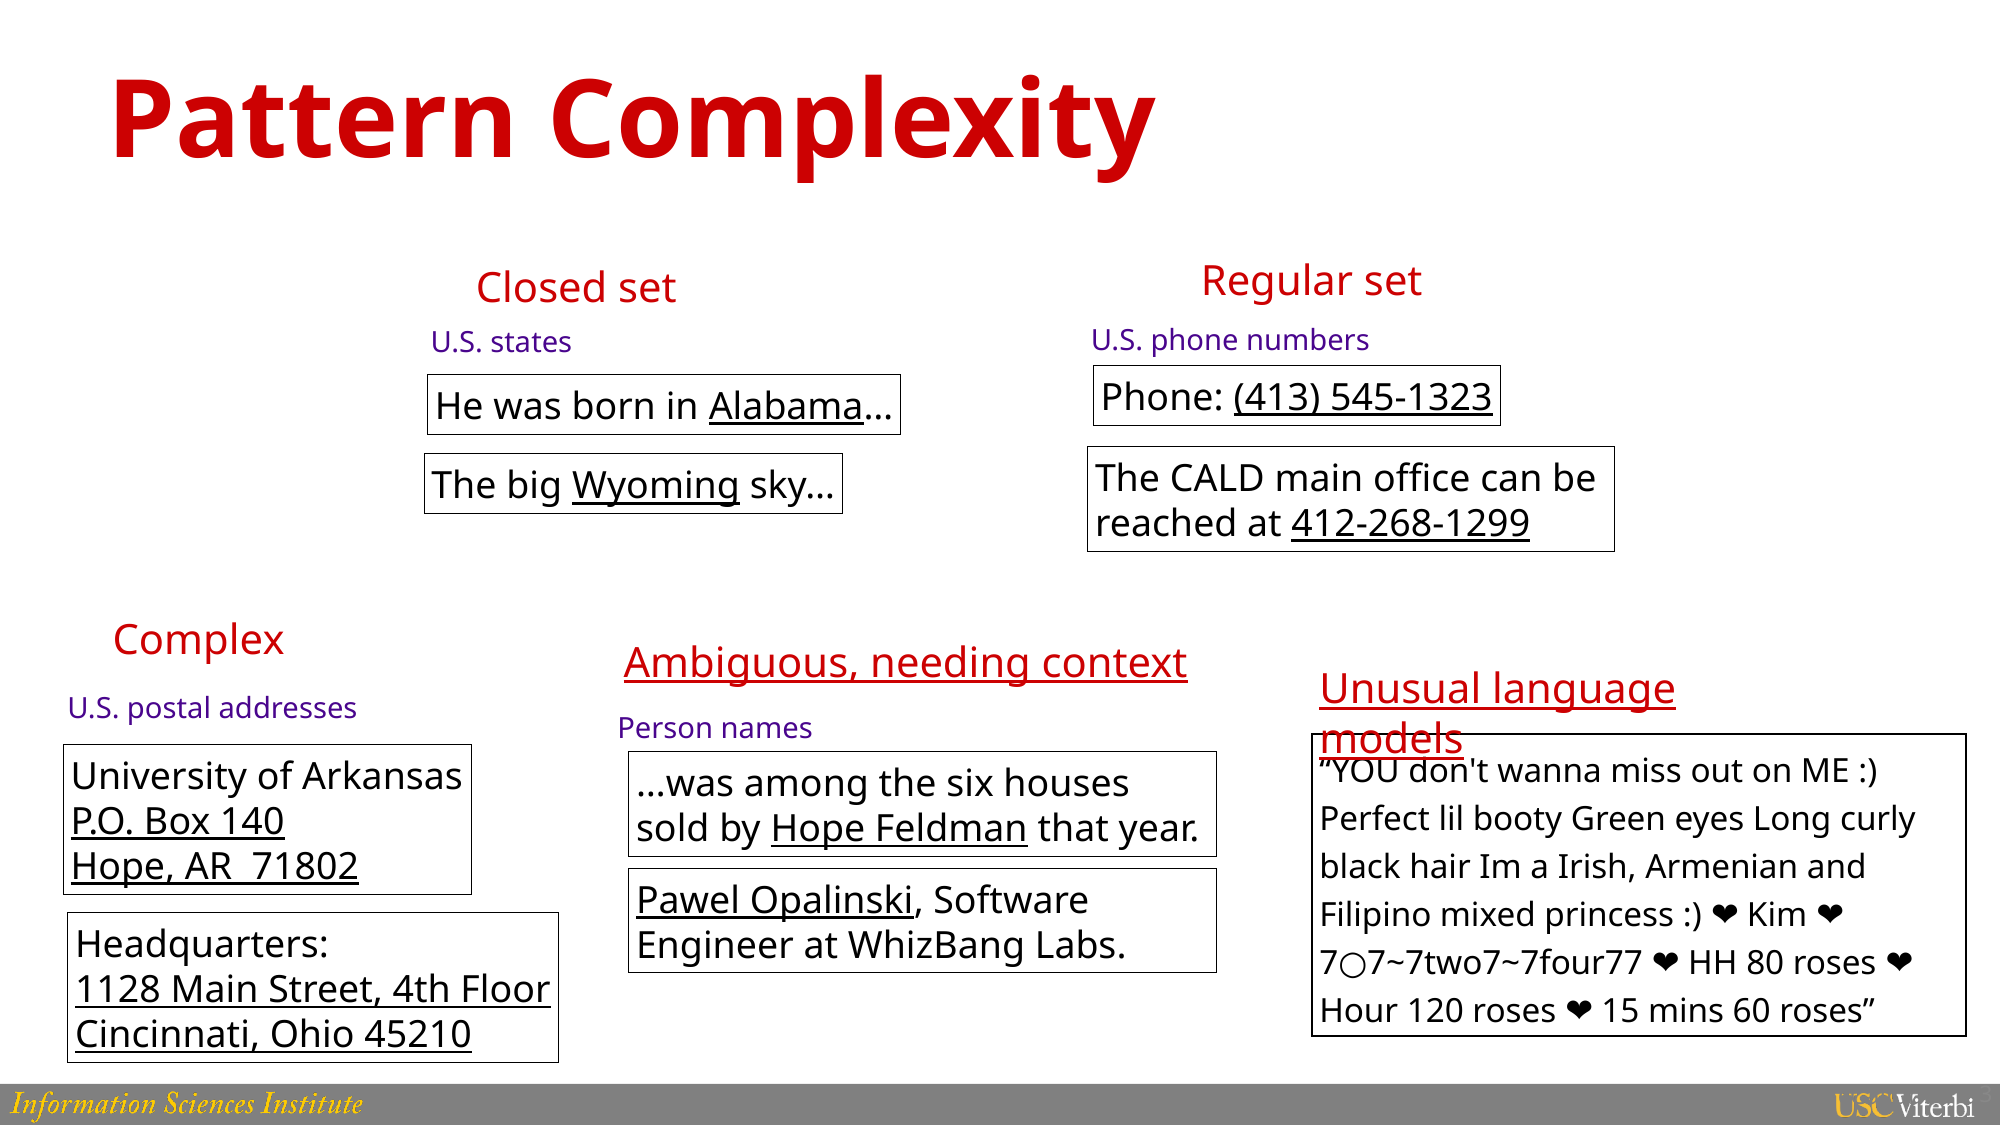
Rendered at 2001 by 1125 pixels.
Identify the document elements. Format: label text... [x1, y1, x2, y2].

text_box U.S. postal addresses [59, 681, 366, 732]
text_box …was among the six houses sold by Hope Feldman that year. [628, 751, 1217, 857]
text_box Phone: (413) 545-1323 [1093, 365, 1501, 426]
text_box Pawel Opalinski, Software Engineer at WhizBang Labs. [628, 868, 1217, 973]
text_box The CALD main office can be reached at 412-268-1299 [1087, 446, 1615, 552]
text_box The big Wyoming sky… [424, 453, 843, 514]
text_box “YOU don't wanna miss out on ME :) Perfect lil booty Green eyes Long curly black hair Im a Irish, Armenian and Filipino mixed princess :) ❤ Kim ❤ 7○7~7two7~7four77 ❤ HH 80 roses ❤ Hour 120 roses ❤ 15 mins 60 roses” [1311, 734, 1967, 1037]
title Pattern Complexity [99, 0, 2000, 229]
text_box Ambiguous, needing context [616, 627, 1274, 693]
text_box Complex [105, 605, 293, 671]
slide_number 3 [1968, 1072, 2000, 1118]
text_box He was born in Alabama… [427, 374, 901, 435]
text_box U.S. phone numbers [1083, 313, 1378, 364]
text_box Courtesy of Andrew McCallum [1570, 1072, 1940, 1117]
text_box Unusual language models [1311, 654, 1831, 770]
text_box Regular set [1193, 246, 1430, 312]
text_box Person names [609, 702, 821, 752]
picture [1833, 1093, 1991, 1119]
text_box Closed set [468, 253, 685, 319]
text_box University of Arkansas P.O. Box 140 Hope, AR 71802 [63, 744, 472, 895]
picture [9, 1091, 363, 1123]
text_box Headquarters: 1128 Main Street, 4th Floor Cincinnati, Ohio 45210 [67, 912, 559, 1063]
text_box U.S. states [423, 315, 580, 366]
